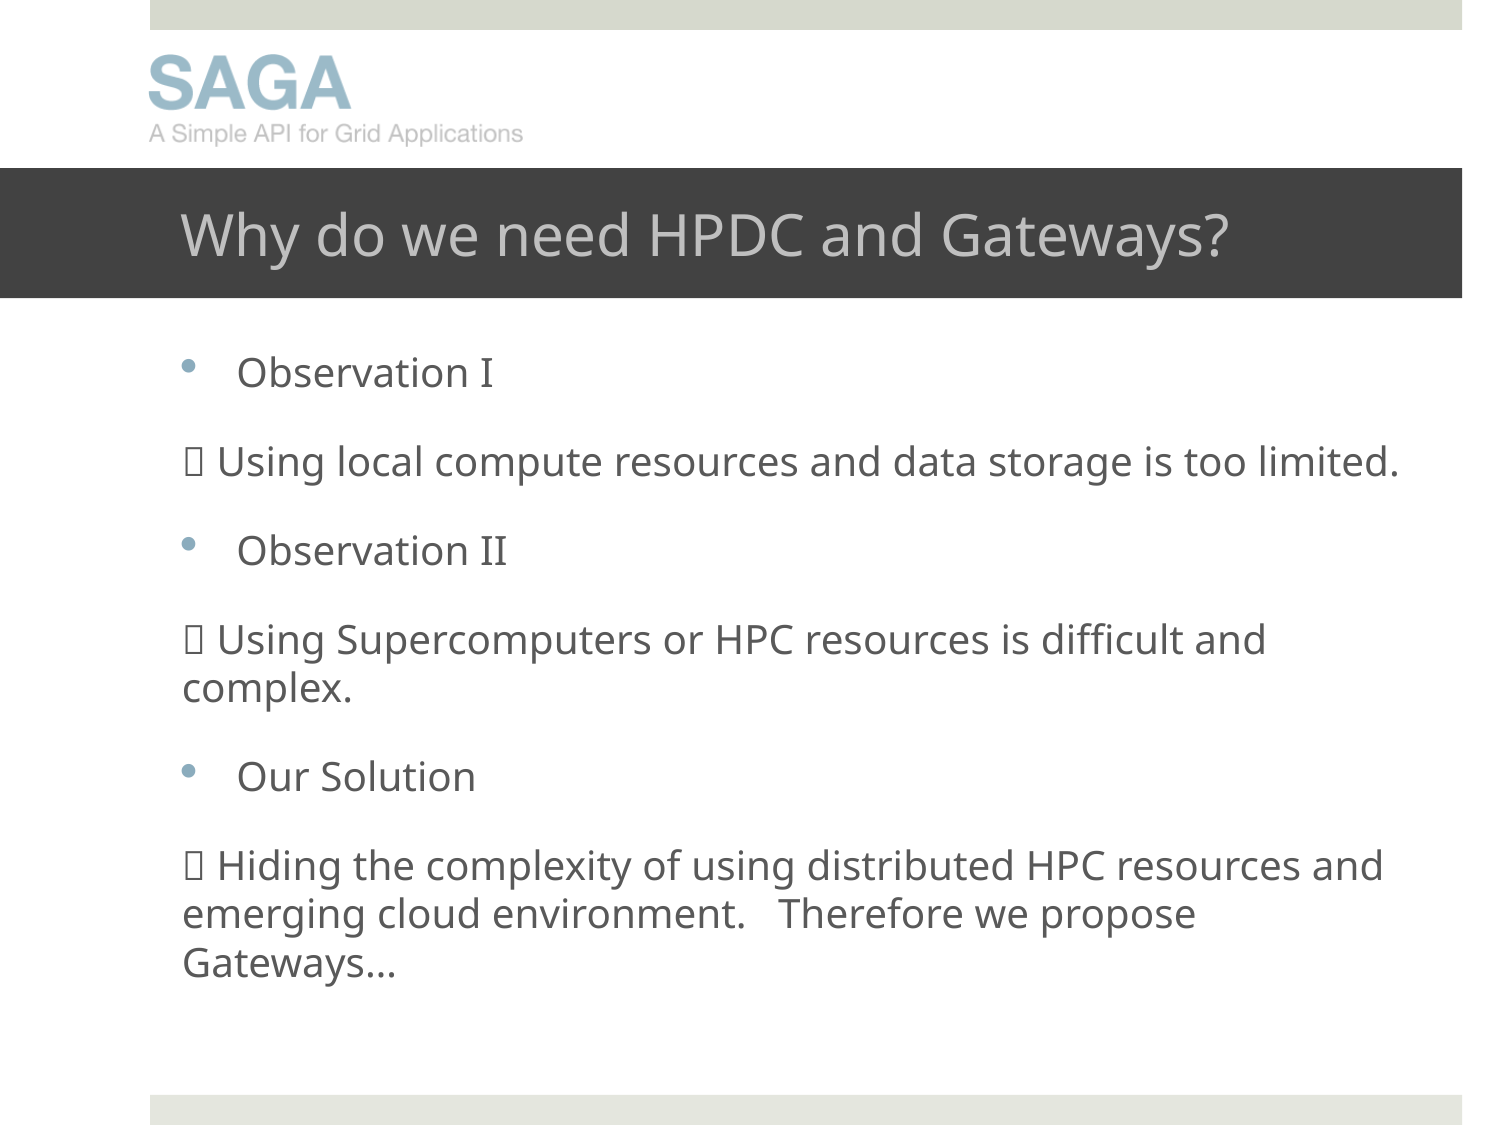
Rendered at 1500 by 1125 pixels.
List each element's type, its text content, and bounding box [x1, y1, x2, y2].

title Why do we need HPDC and Gateways? [0, 168, 1463, 299]
picture [148, 54, 523, 147]
list Observation I  Using local compute resources and data storage is too limited. Observation II  Using Supercomputers or HPC resources is difficult and complex. Our Solution  Hiding the complexity of using distributed HPC resources and emerging cloud environment. Therefore we propose Gateways… [166, 339, 1432, 1028]
